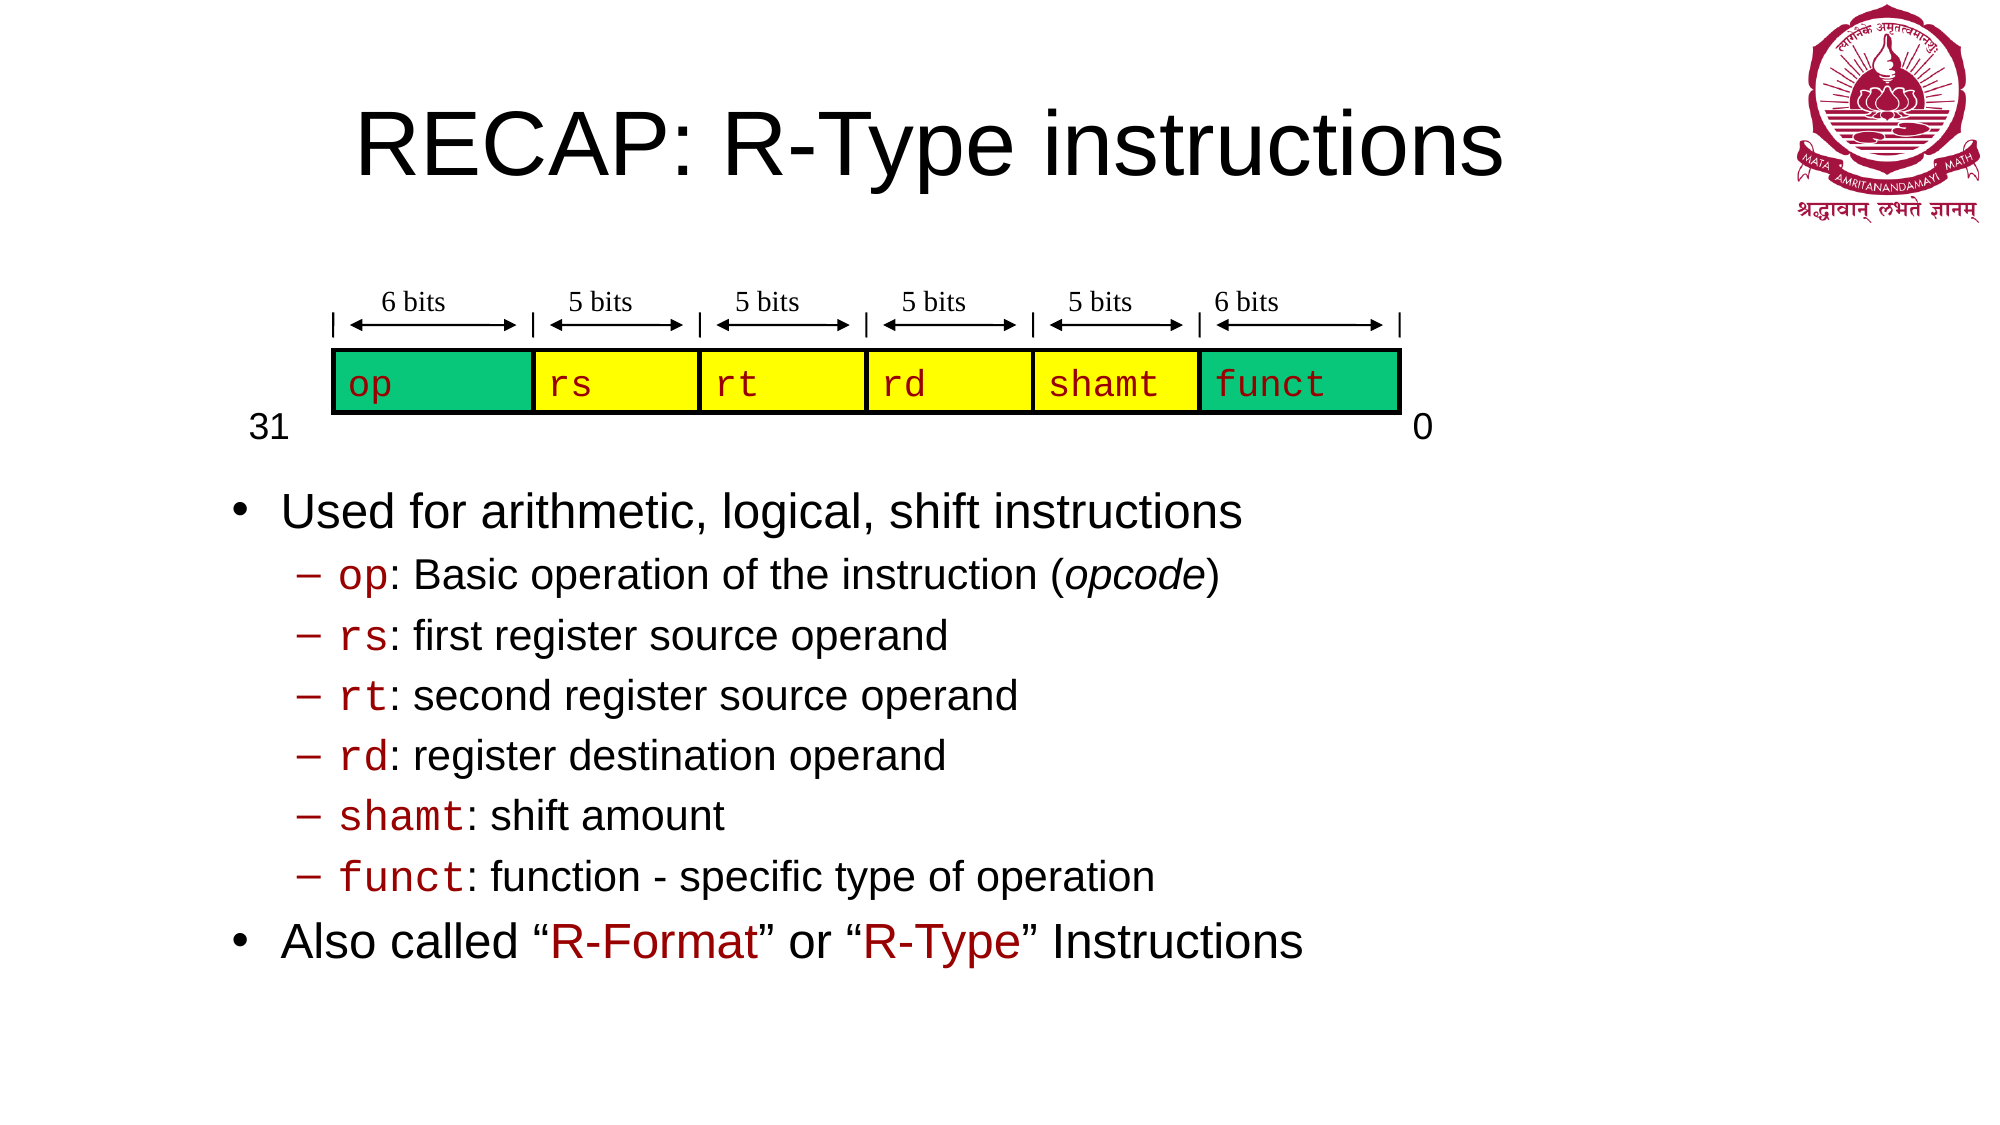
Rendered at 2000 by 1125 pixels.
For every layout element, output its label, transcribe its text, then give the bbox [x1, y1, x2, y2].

title RECAP: R-Type instructions [99, 45, 1763, 233]
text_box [332, 274, 1400, 413]
picture [1776, 1, 2000, 225]
text_box 31 [233, 394, 306, 454]
text_box 0 [1397, 394, 1449, 454]
list Used for arithmetic, logical, shift instructions op: Basic operation of the instruction (opcode) rs: first register source operand rt: second register source operand rd: register destination operand shamt: shift amount funct: function - specific type of operation Also called “R-Format” or “R-Type” Instructions [216, 471, 1783, 978]
